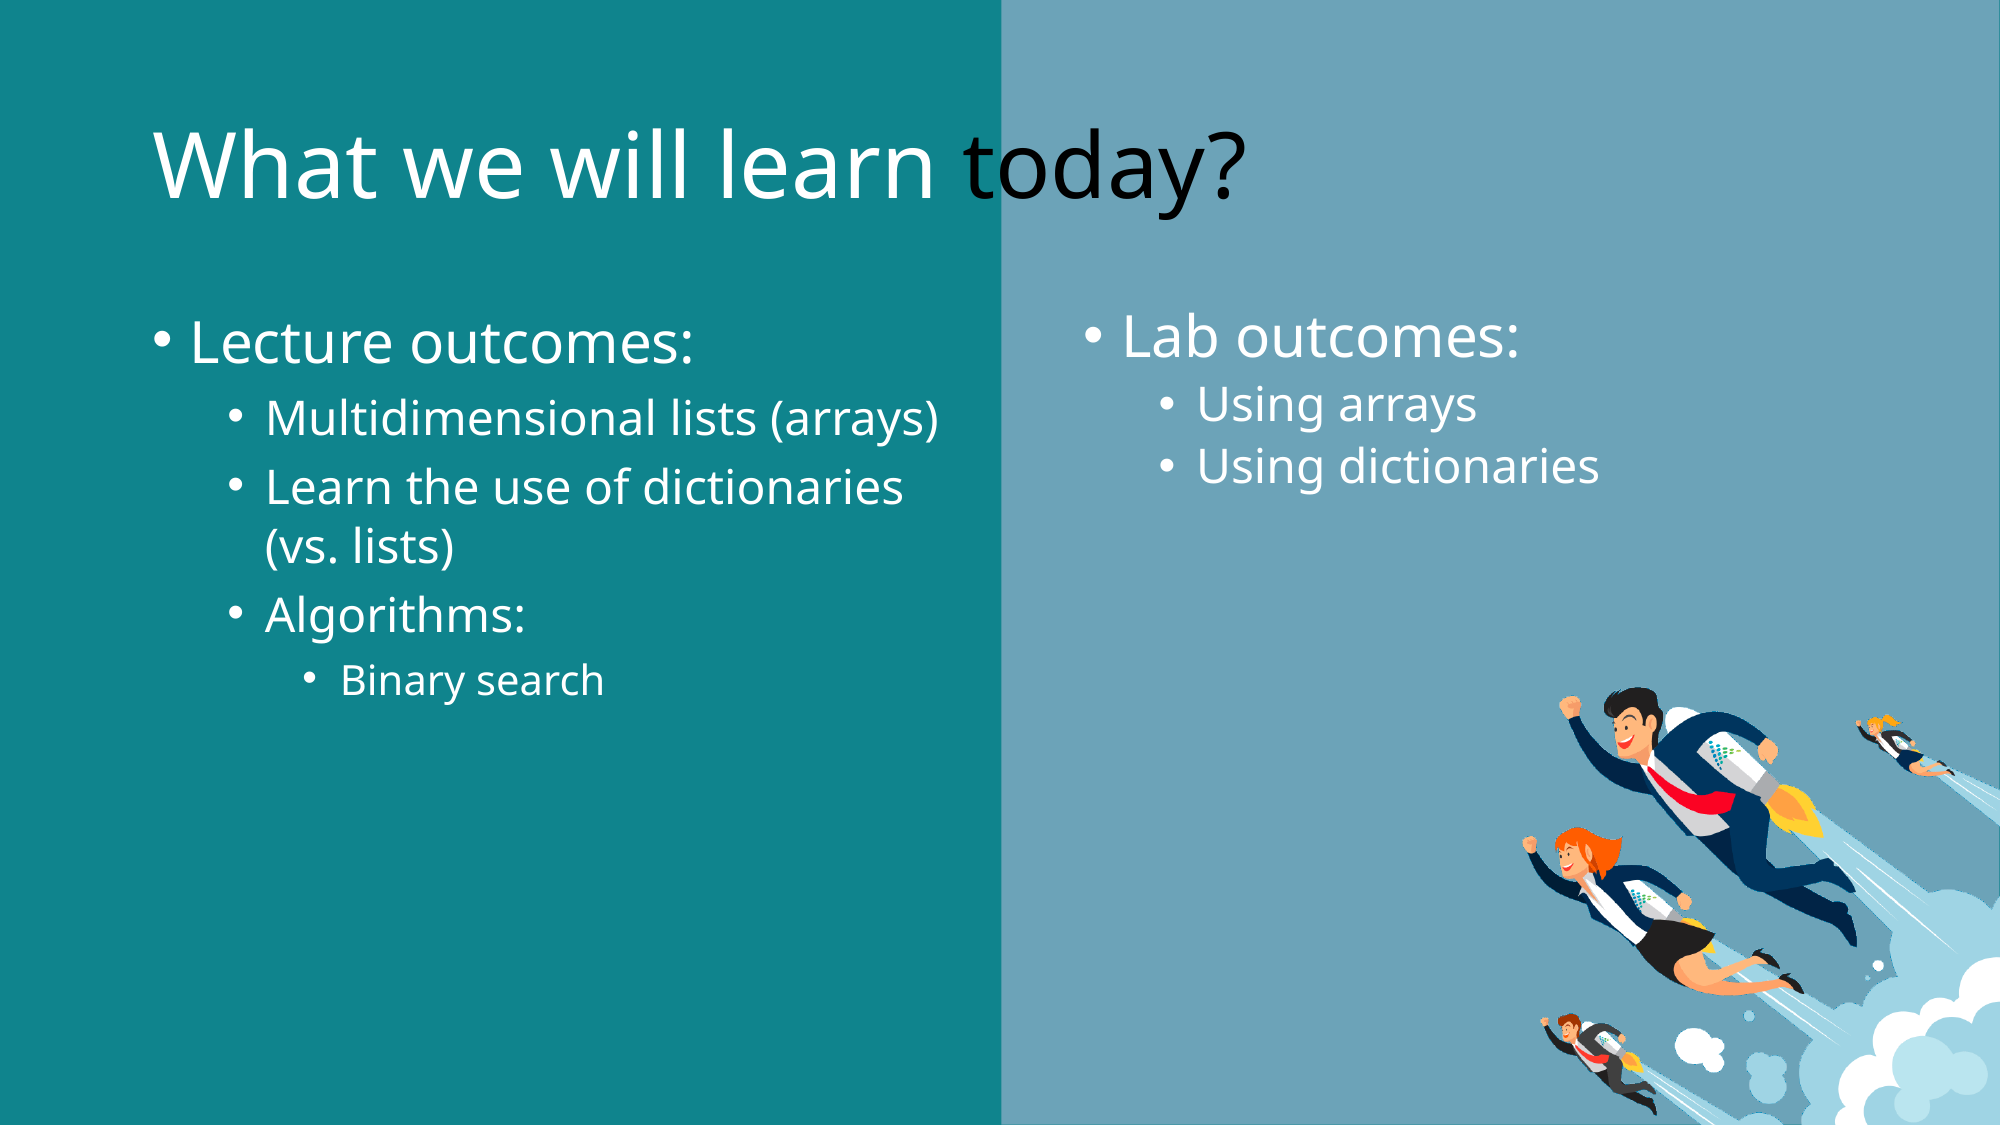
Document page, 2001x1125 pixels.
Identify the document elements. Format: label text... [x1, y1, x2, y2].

title What we will learn today? [137, 59, 1863, 277]
list Lecture outcomes: Multidimensional lists (arrays) Learn the use of dictionaries (vs. lists) Algorithms: Binary search [137, 299, 1000, 1013]
text_box [1000, 0, 2000, 1125]
text_box Lab outcomes: Using arrays Using dictionaries [1068, 299, 1933, 1013]
picture [1439, 644, 2000, 1125]
